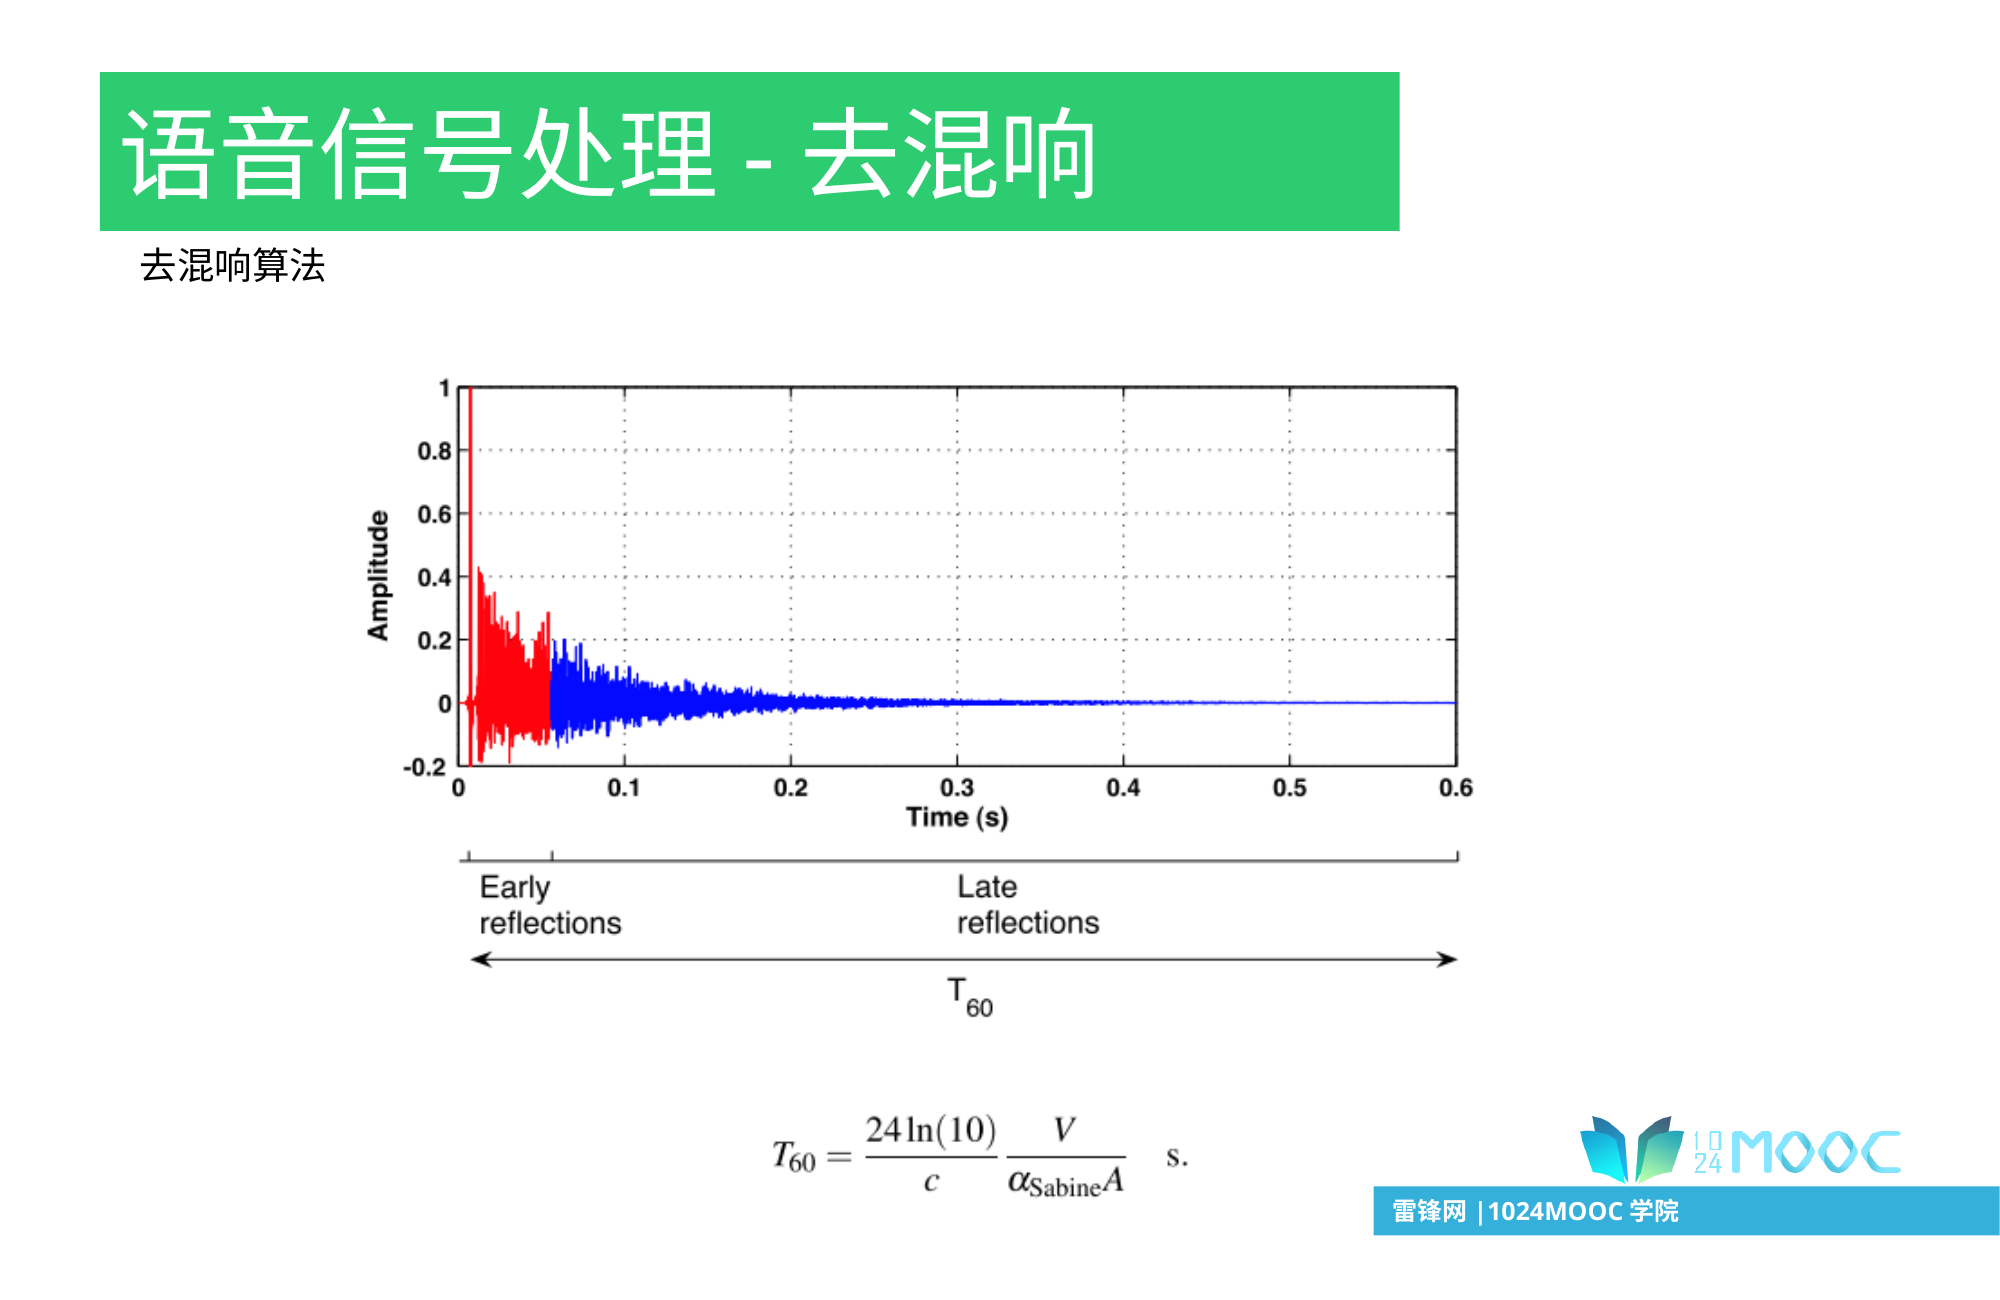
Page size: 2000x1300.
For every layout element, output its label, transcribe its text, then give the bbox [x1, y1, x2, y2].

picture [1567, 1102, 1927, 1186]
picture [311, 346, 1522, 1019]
title 语音信号处理-去混响 [99, 72, 1400, 231]
text_box 去混响算法 [124, 234, 784, 295]
picture [725, 1081, 1197, 1213]
